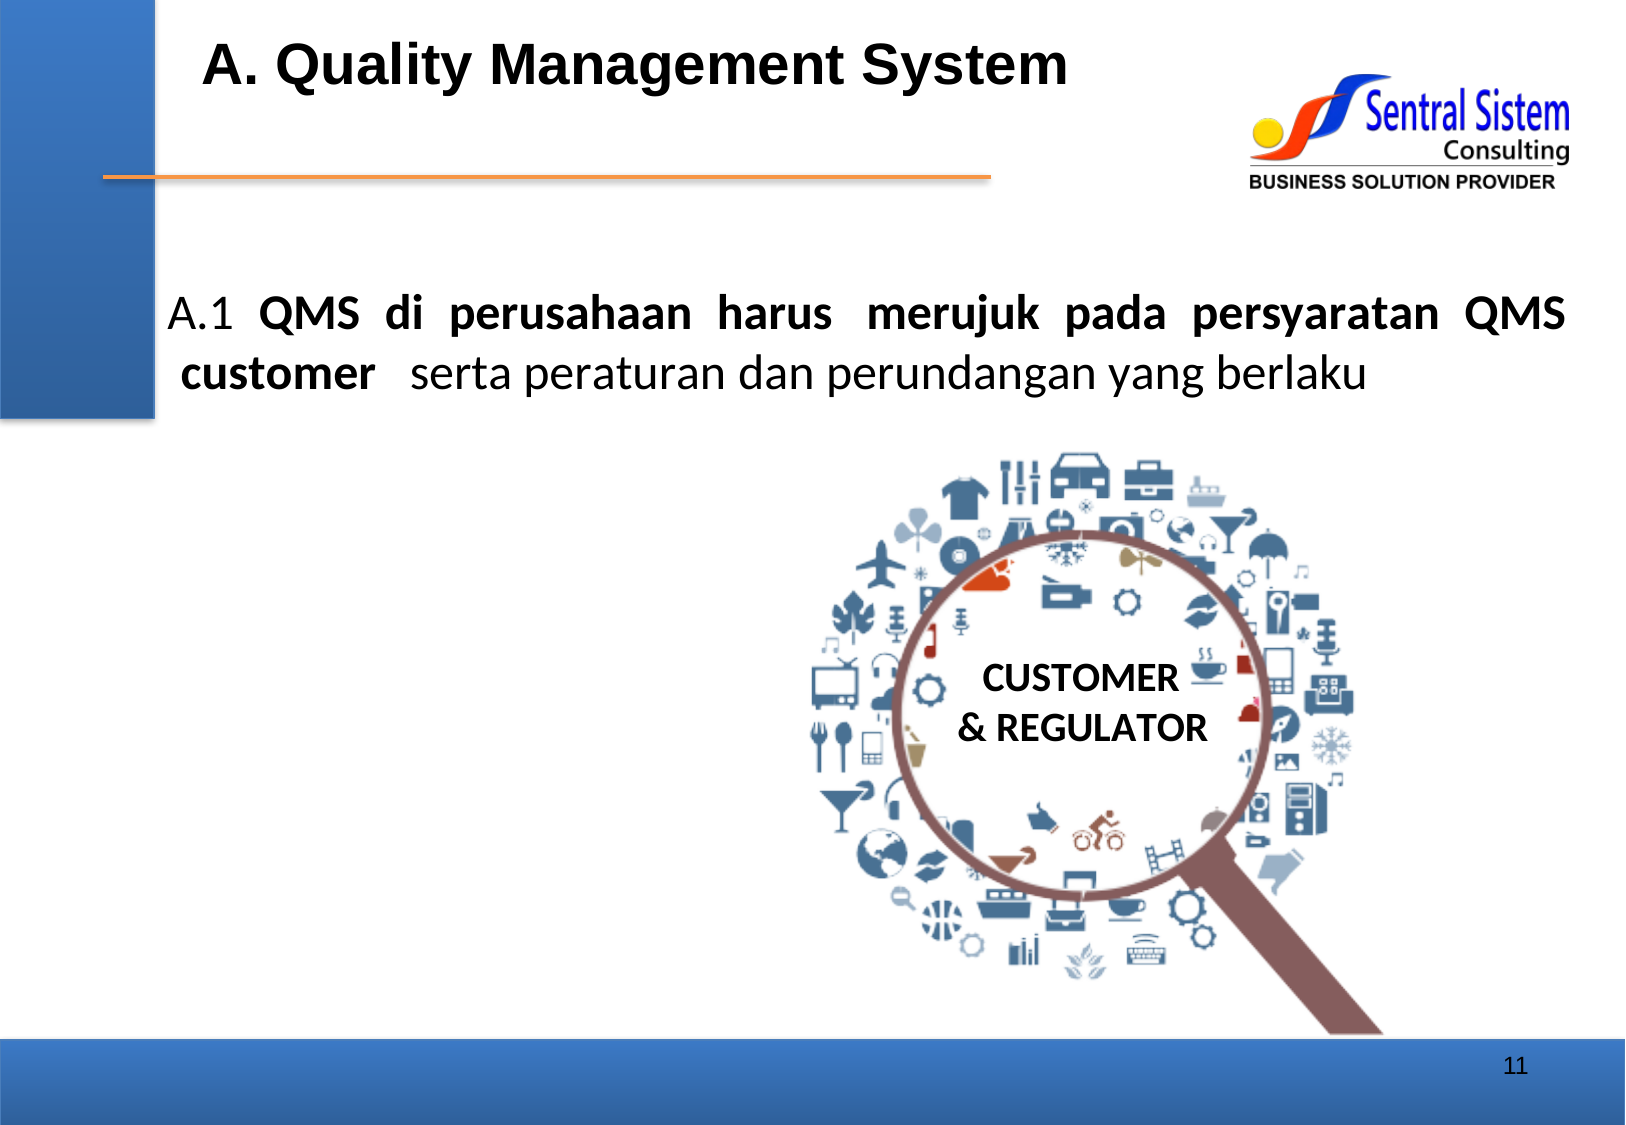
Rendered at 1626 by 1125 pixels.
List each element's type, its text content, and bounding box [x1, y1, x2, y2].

text_box A.1 QMS di perusahaan harus merujuk pada persyaratan QMS customer serta peraturan dan perundangan yang berlaku [165, 279, 1575, 535]
text_box [808, 450, 1388, 1038]
text_box CUSTOMER & REGULATOR [946, 650, 1222, 846]
picture [1248, 73, 1570, 189]
text_box [0, 1039, 1625, 1125]
text_box A. Quality Management System [186, 19, 1179, 104]
text_box [0, 0, 155, 419]
slide_number 11 [1164, 1042, 1544, 1103]
